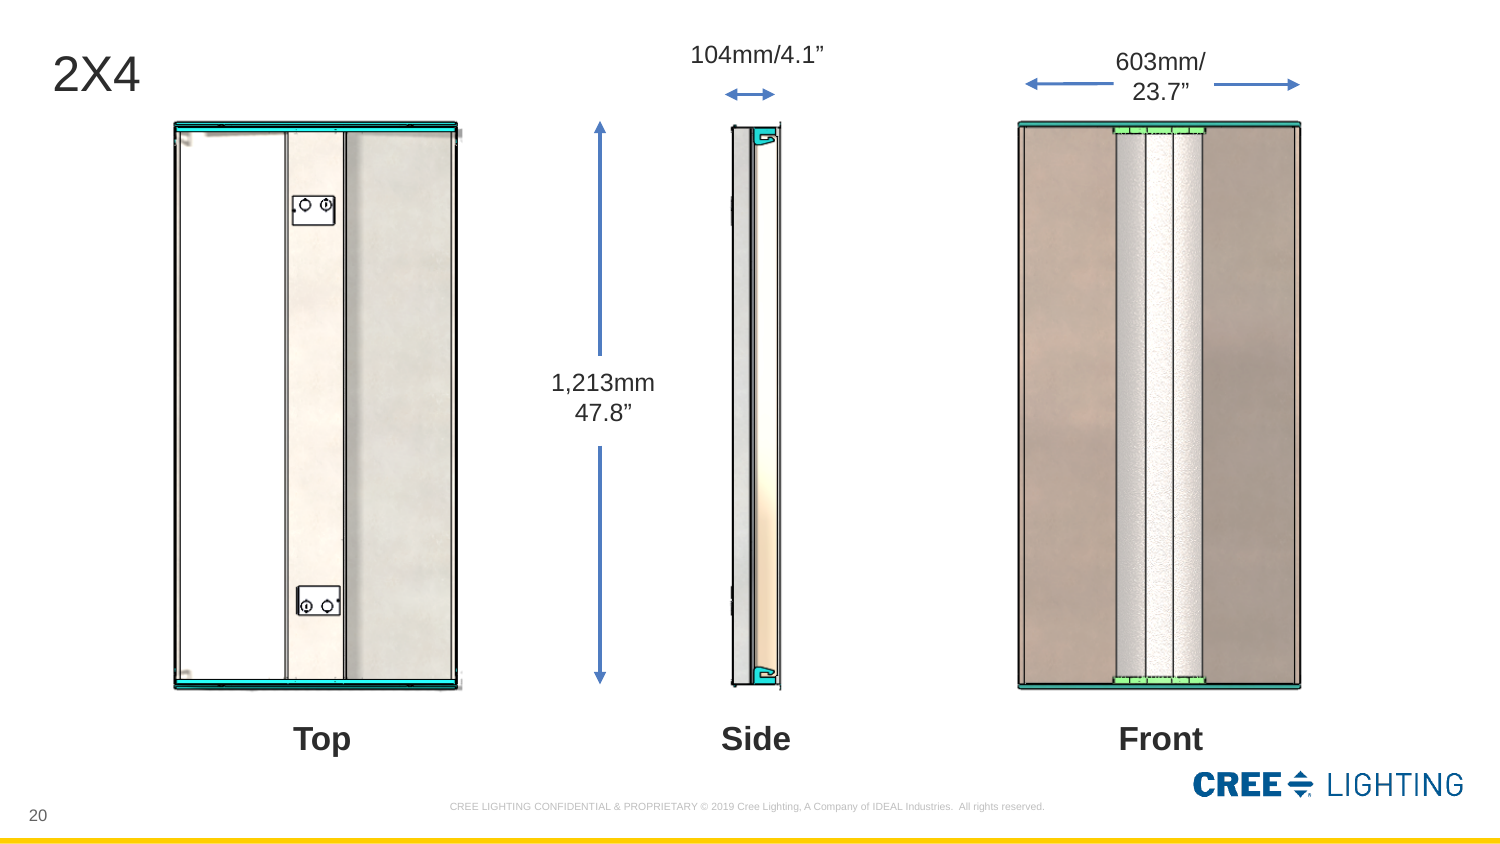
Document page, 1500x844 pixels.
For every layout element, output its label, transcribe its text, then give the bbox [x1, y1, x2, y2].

text_box 1,213mm 47.8” [531, 359, 675, 435]
picture [714, 111, 797, 702]
text_box Front [1067, 715, 1255, 768]
title 2X4 [37, 34, 1375, 98]
picture [162, 102, 463, 705]
picture [1169, 747, 1486, 820]
list Side [662, 709, 850, 768]
text_box 603mm/23.7” [1098, 38, 1224, 108]
text_box 104mm/4.1” [669, 30, 845, 76]
picture [1003, 110, 1318, 707]
text_box Top [228, 712, 416, 768]
